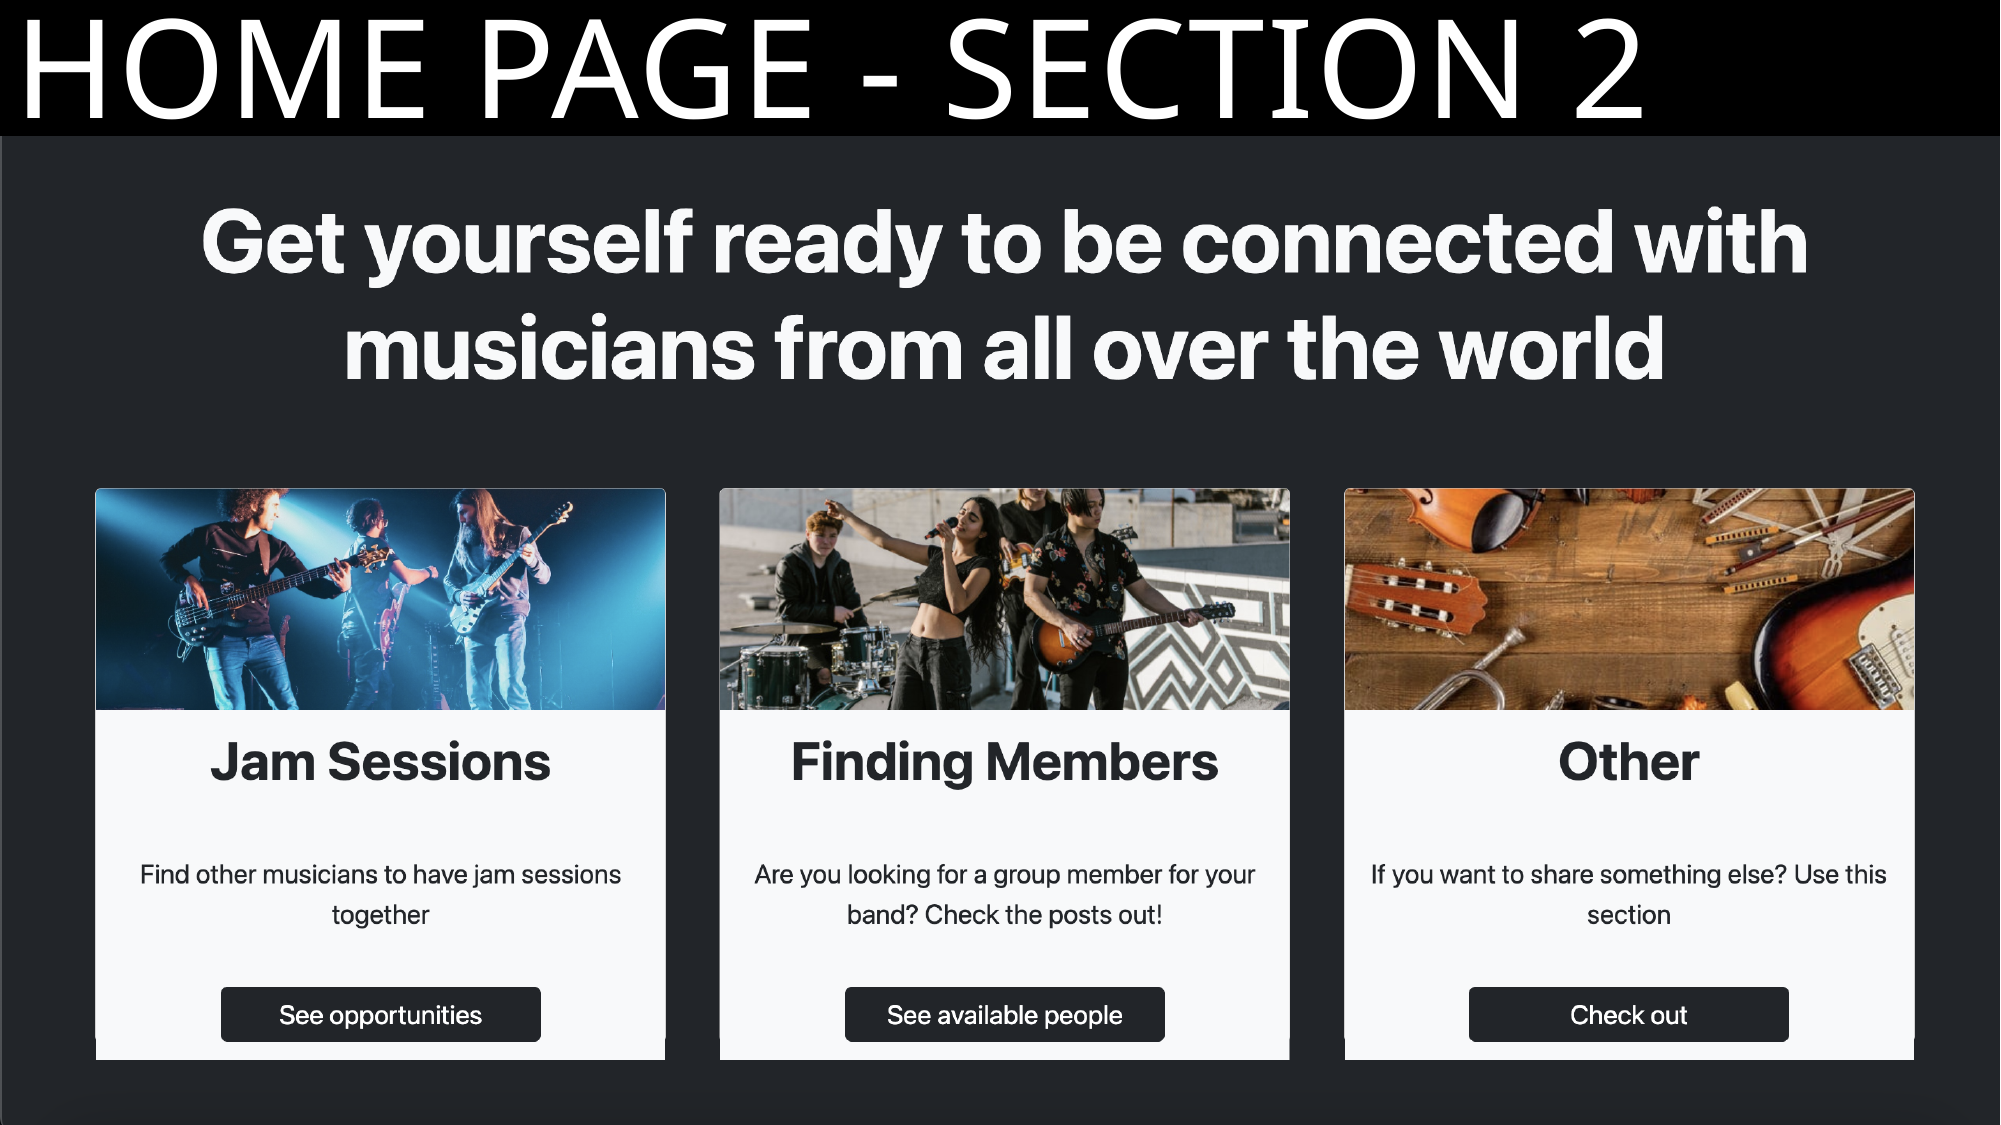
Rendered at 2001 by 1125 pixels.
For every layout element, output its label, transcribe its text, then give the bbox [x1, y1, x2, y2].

title Home page - sectıon 2 [0, 0, 1685, 136]
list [0, 136, 2000, 1125]
